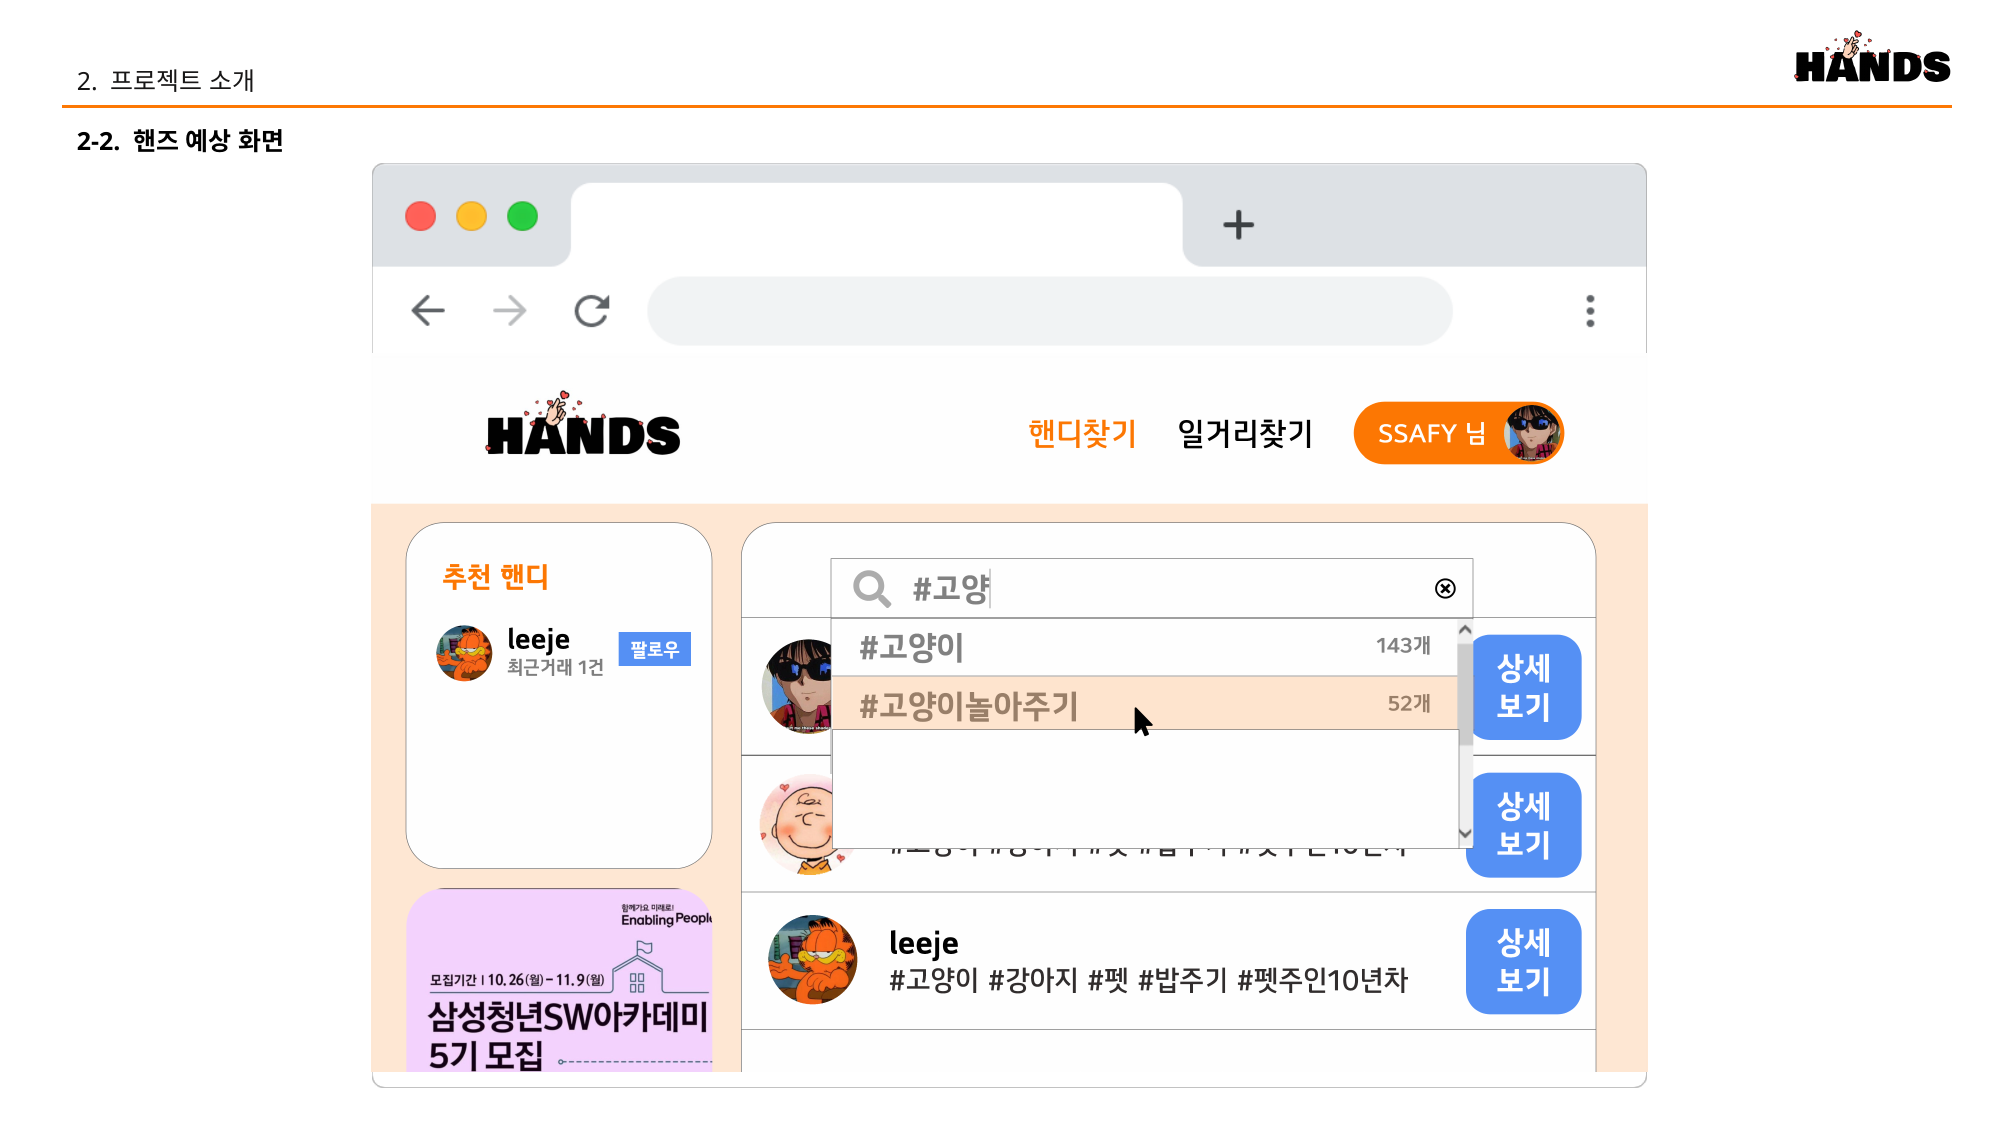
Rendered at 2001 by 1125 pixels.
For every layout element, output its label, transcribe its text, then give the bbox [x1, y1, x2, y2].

picture [1793, 30, 1953, 85]
picture [371, 162, 1648, 1090]
text_box 2. 프로젝트 소개 [62, 58, 312, 104]
text_box 2-2. 핸즈 예상 화면 [62, 117, 442, 163]
